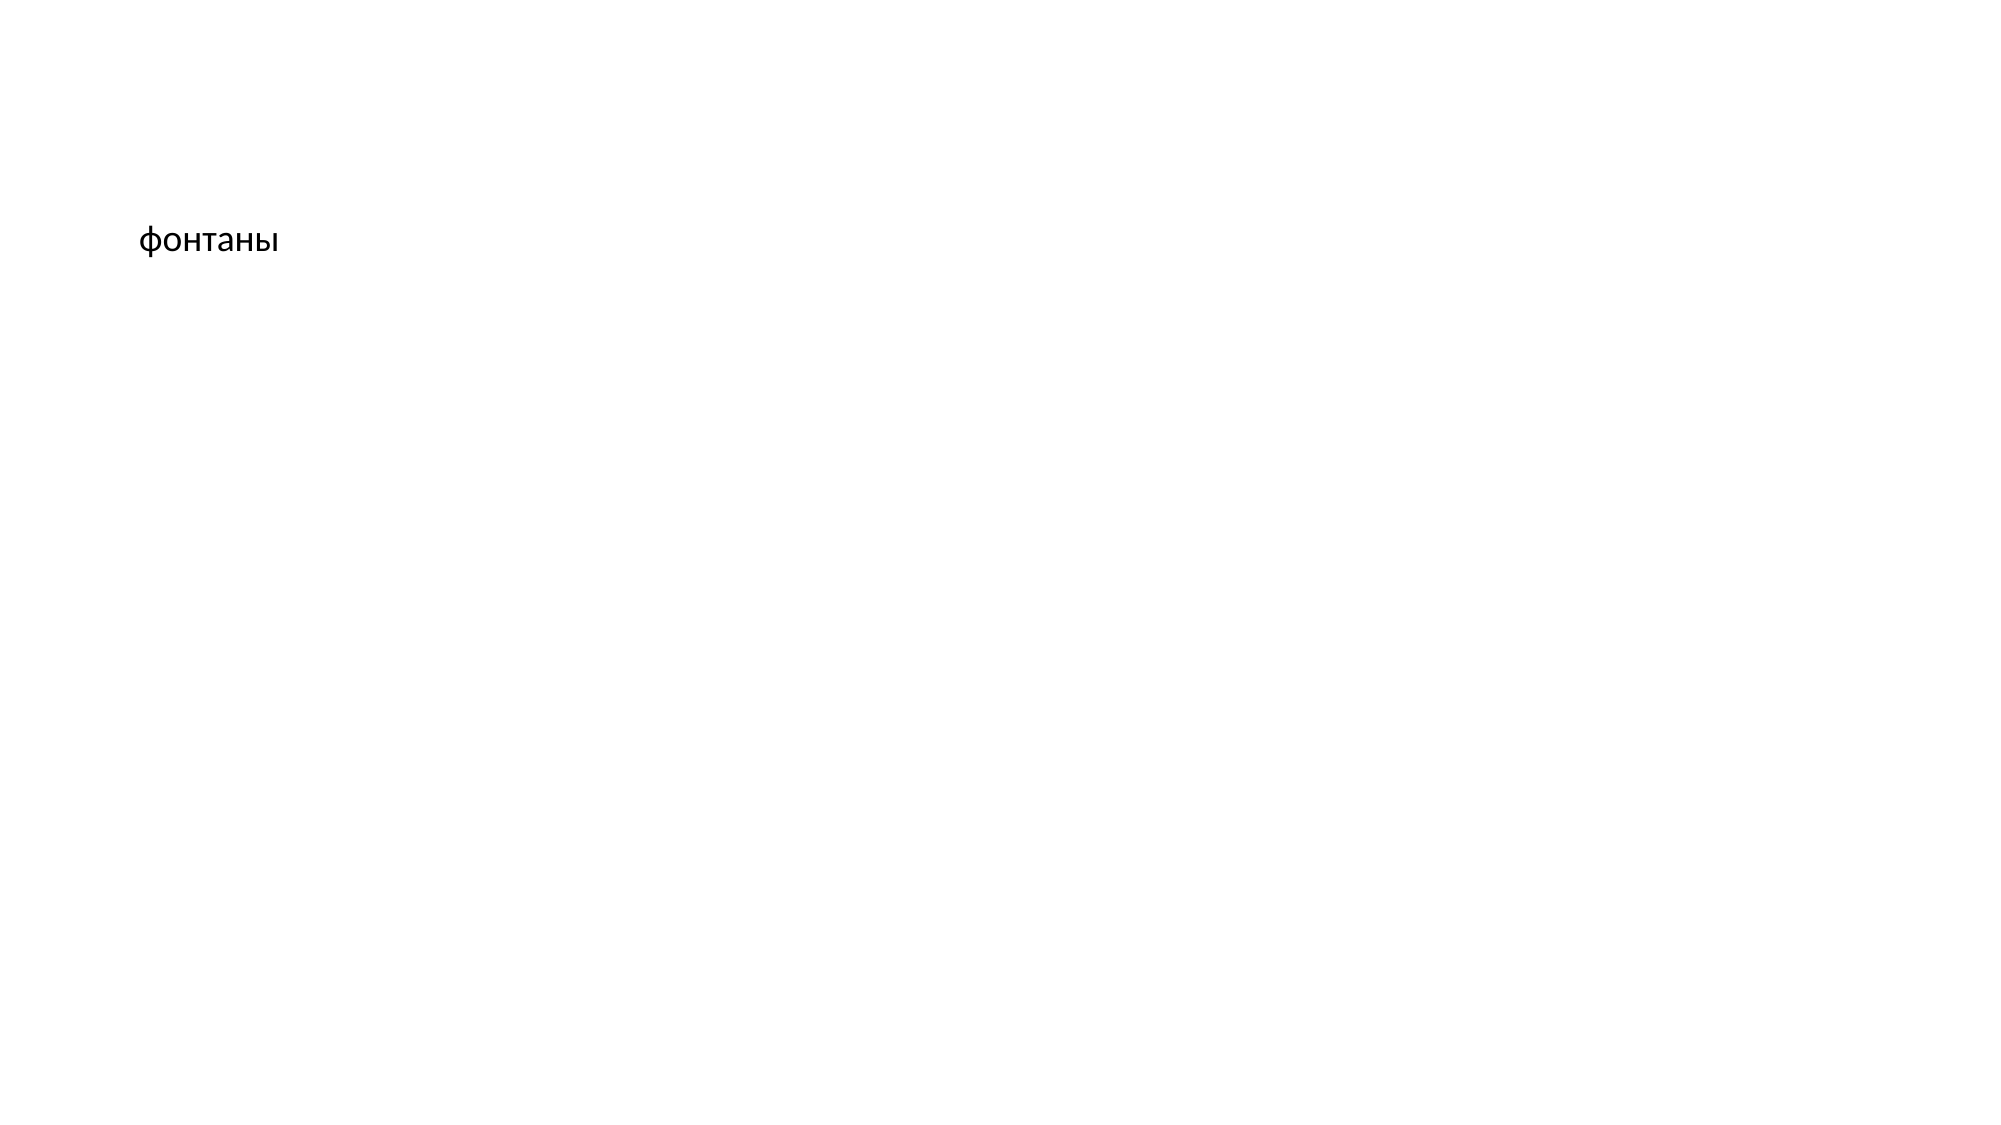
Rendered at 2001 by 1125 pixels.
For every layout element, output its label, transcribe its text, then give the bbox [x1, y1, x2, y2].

text_box фонтаны [124, 206, 1857, 266]
